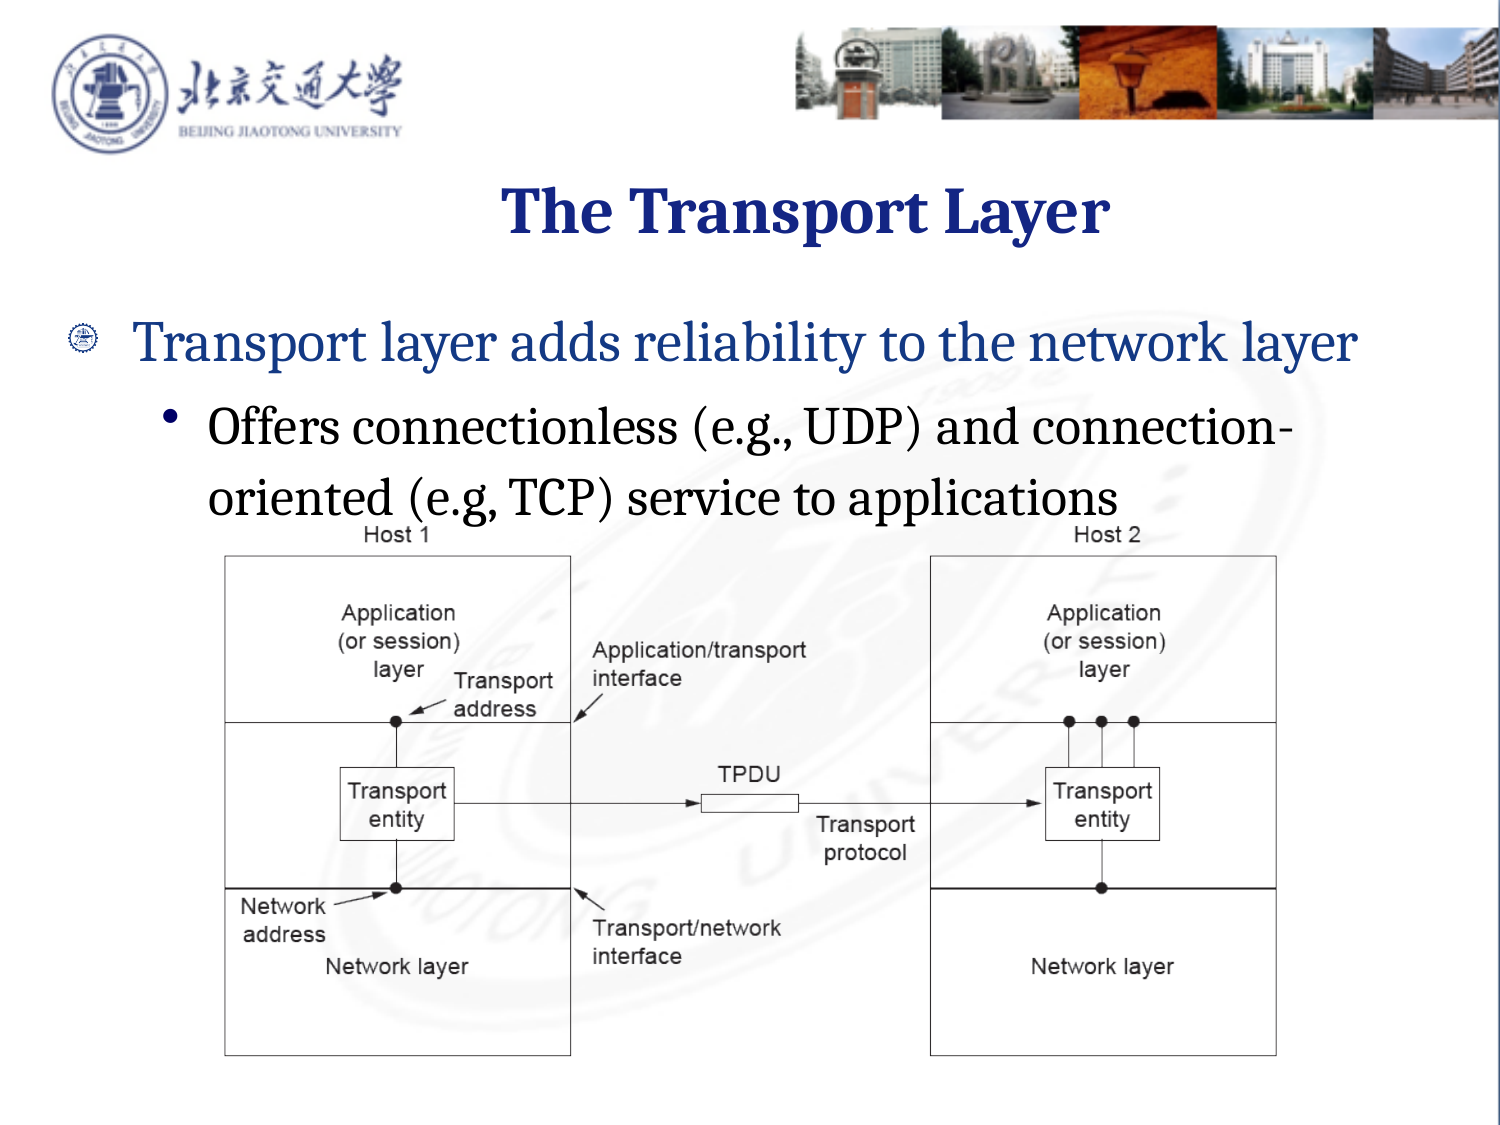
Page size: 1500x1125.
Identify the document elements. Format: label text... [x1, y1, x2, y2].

text_box The Transport Layer [437, 159, 1175, 255]
picture [0, 0, 1500, 1125]
text_box Transport layer adds reliability to the network layer Offers connectionless (e.g., UDP) and connection-oriented (e.g, TCP) service to applications [43, 288, 1463, 764]
